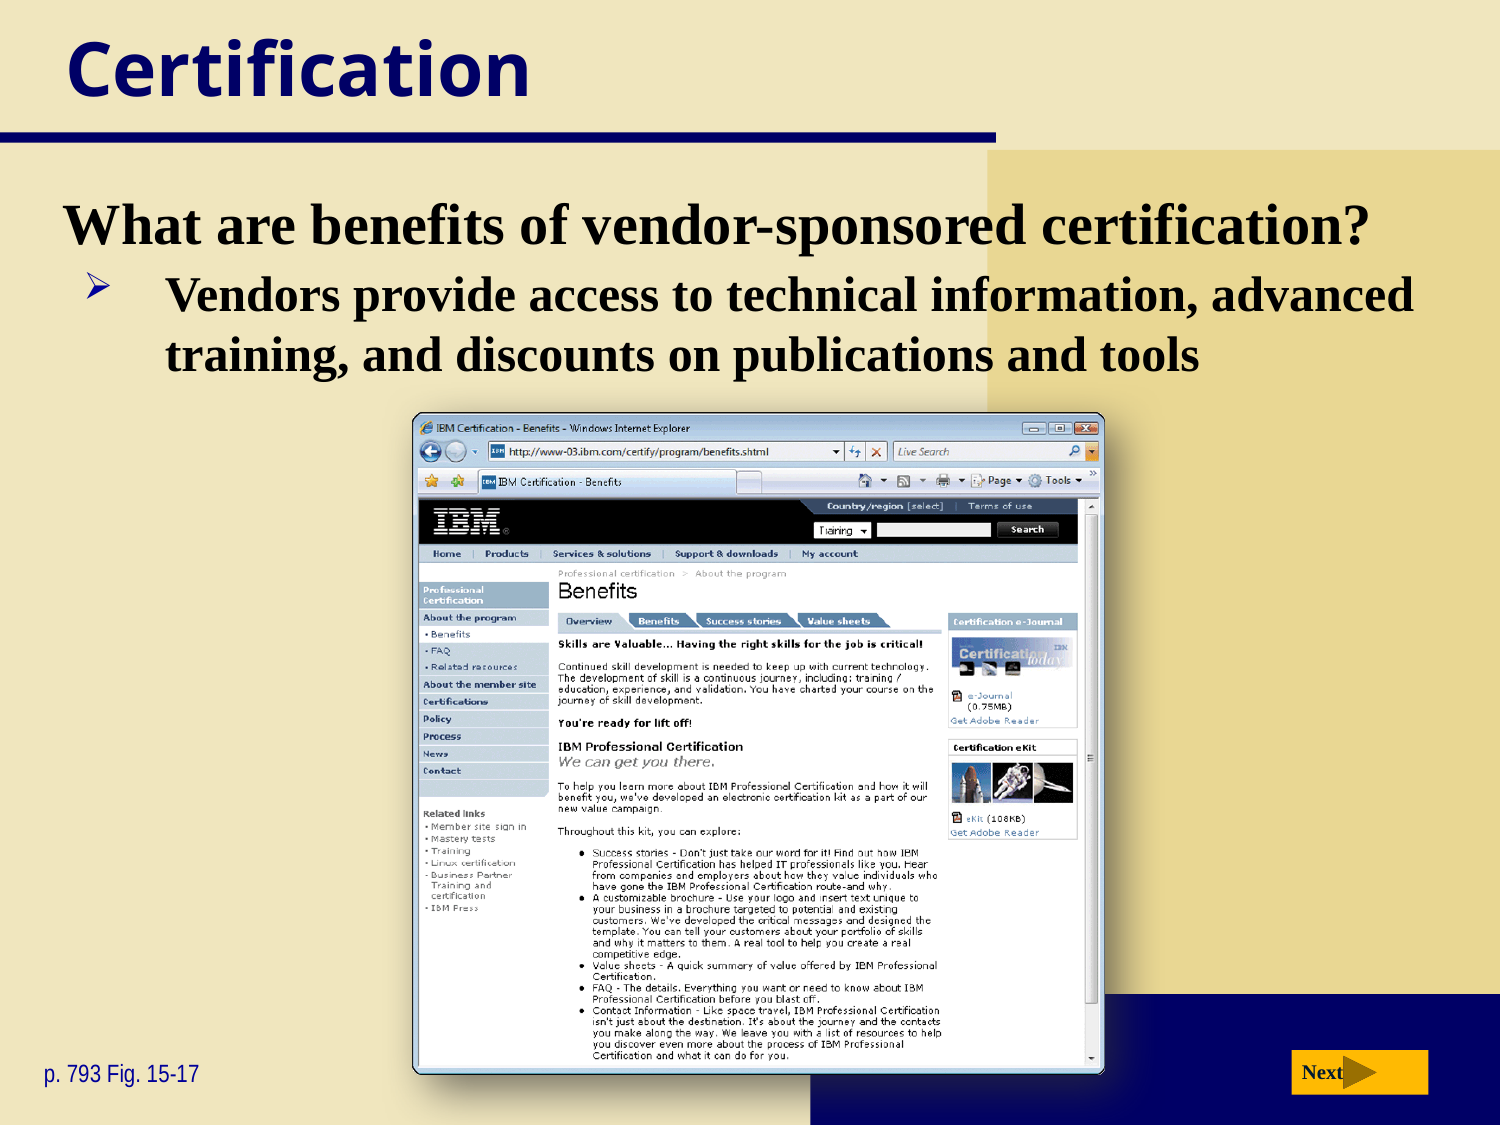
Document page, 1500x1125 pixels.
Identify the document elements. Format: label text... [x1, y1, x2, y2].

title Certification [49, 0, 1459, 133]
picture [412, 412, 1105, 1076]
text_box p. 793 Fig. 15-17 [29, 1050, 242, 1095]
text_box Vendors provide access to technical information, advanced training, and discounts on publications and tools [49, 253, 1459, 563]
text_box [1286, 1049, 1429, 1095]
list What are benefits of vendor-sponsored certification? [47, 178, 1457, 288]
